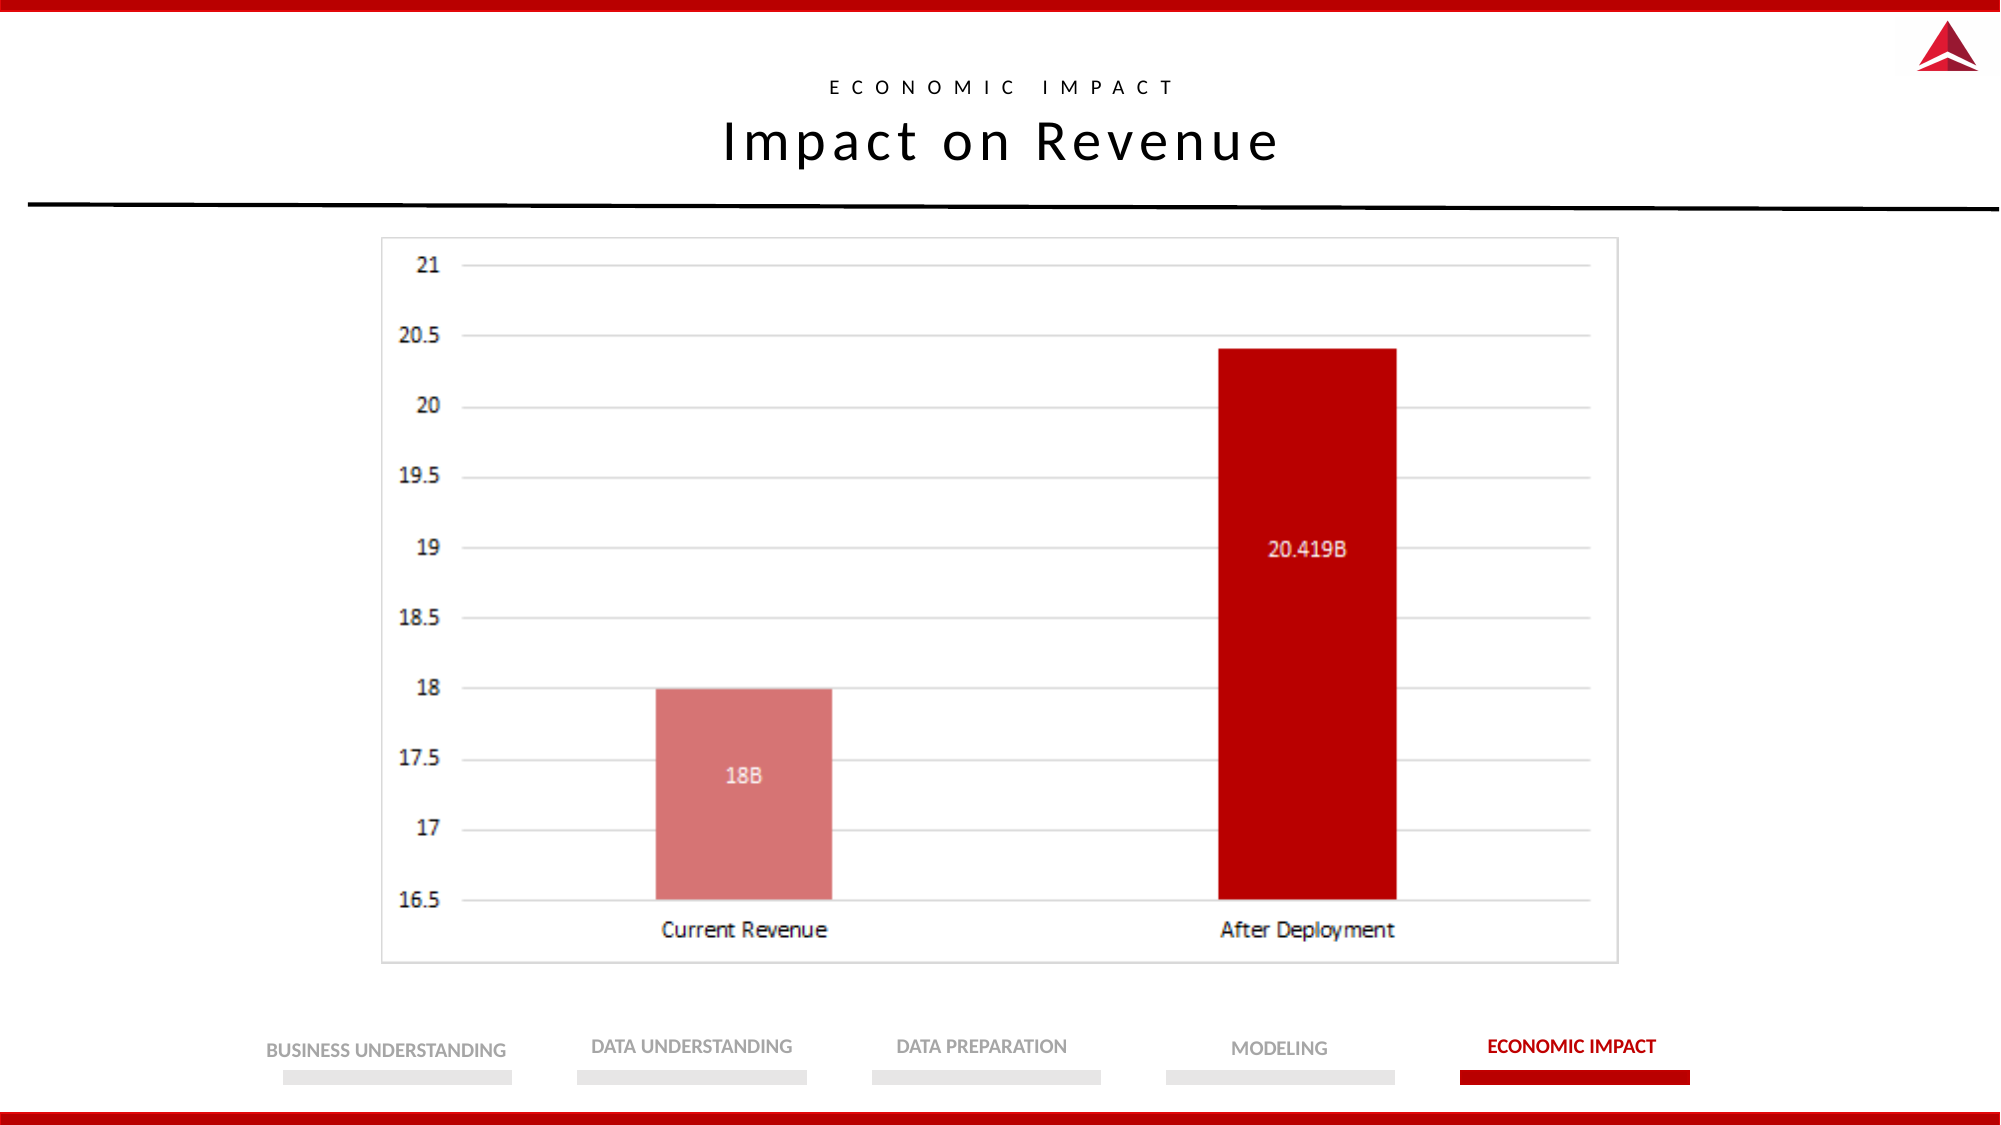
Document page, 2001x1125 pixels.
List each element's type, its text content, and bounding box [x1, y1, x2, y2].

text_box DATA PREPARATION [856, 1025, 1109, 1065]
text_box [1166, 1070, 1395, 1085]
text_box DATA UNDERSTANDING [568, 1025, 816, 1065]
text_box [577, 1070, 807, 1085]
text_box [872, 1070, 1101, 1085]
text_box [283, 1070, 512, 1085]
text_box ECONOMIC IMPACT [814, 66, 1186, 106]
text_box MODELING [1153, 1027, 1406, 1067]
text_box ECONOMIC IMPACT [1471, 1025, 1673, 1065]
text_box BUSINESS UNDERSTANDING [243, 1029, 529, 1070]
text_box Impact on Revenue [0, 94, 2000, 180]
text_box [0, 1112, 2000, 1125]
picture [1895, 17, 2000, 76]
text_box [27, 204, 2000, 210]
text_box [1460, 1070, 1690, 1085]
text_box [0, 0, 2000, 12]
picture [381, 237, 1619, 964]
